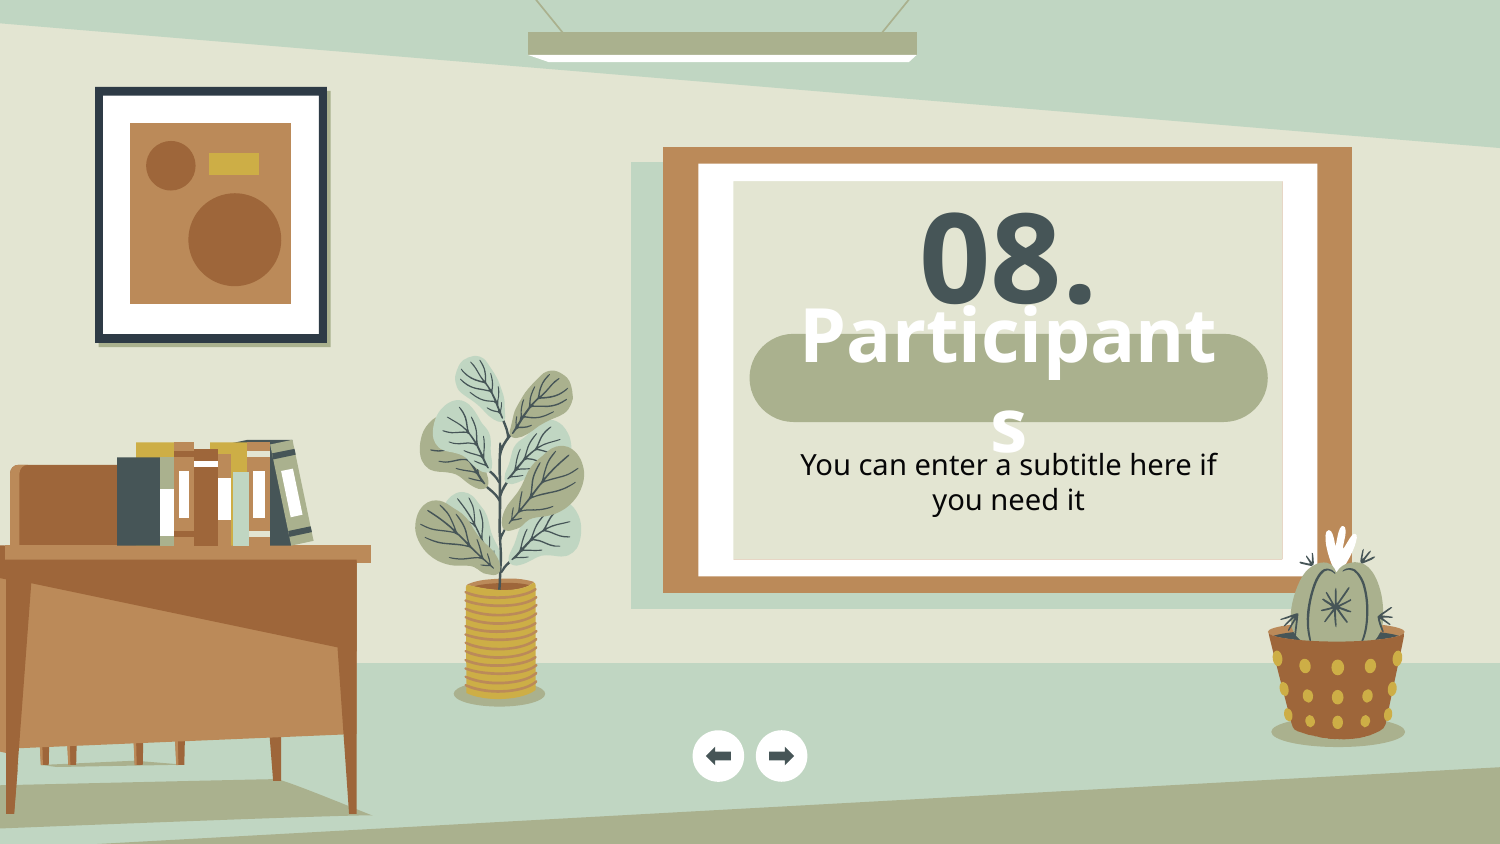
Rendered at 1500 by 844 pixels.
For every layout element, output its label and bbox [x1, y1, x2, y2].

text_box [1267, 525, 1406, 748]
text_box [692, 730, 745, 782]
text_box [94, 86, 331, 348]
text_box [414, 355, 585, 707]
text_box [769, 746, 795, 766]
text_box [630, 146, 1353, 610]
text_box [755, 730, 808, 782]
text_box [705, 746, 731, 766]
